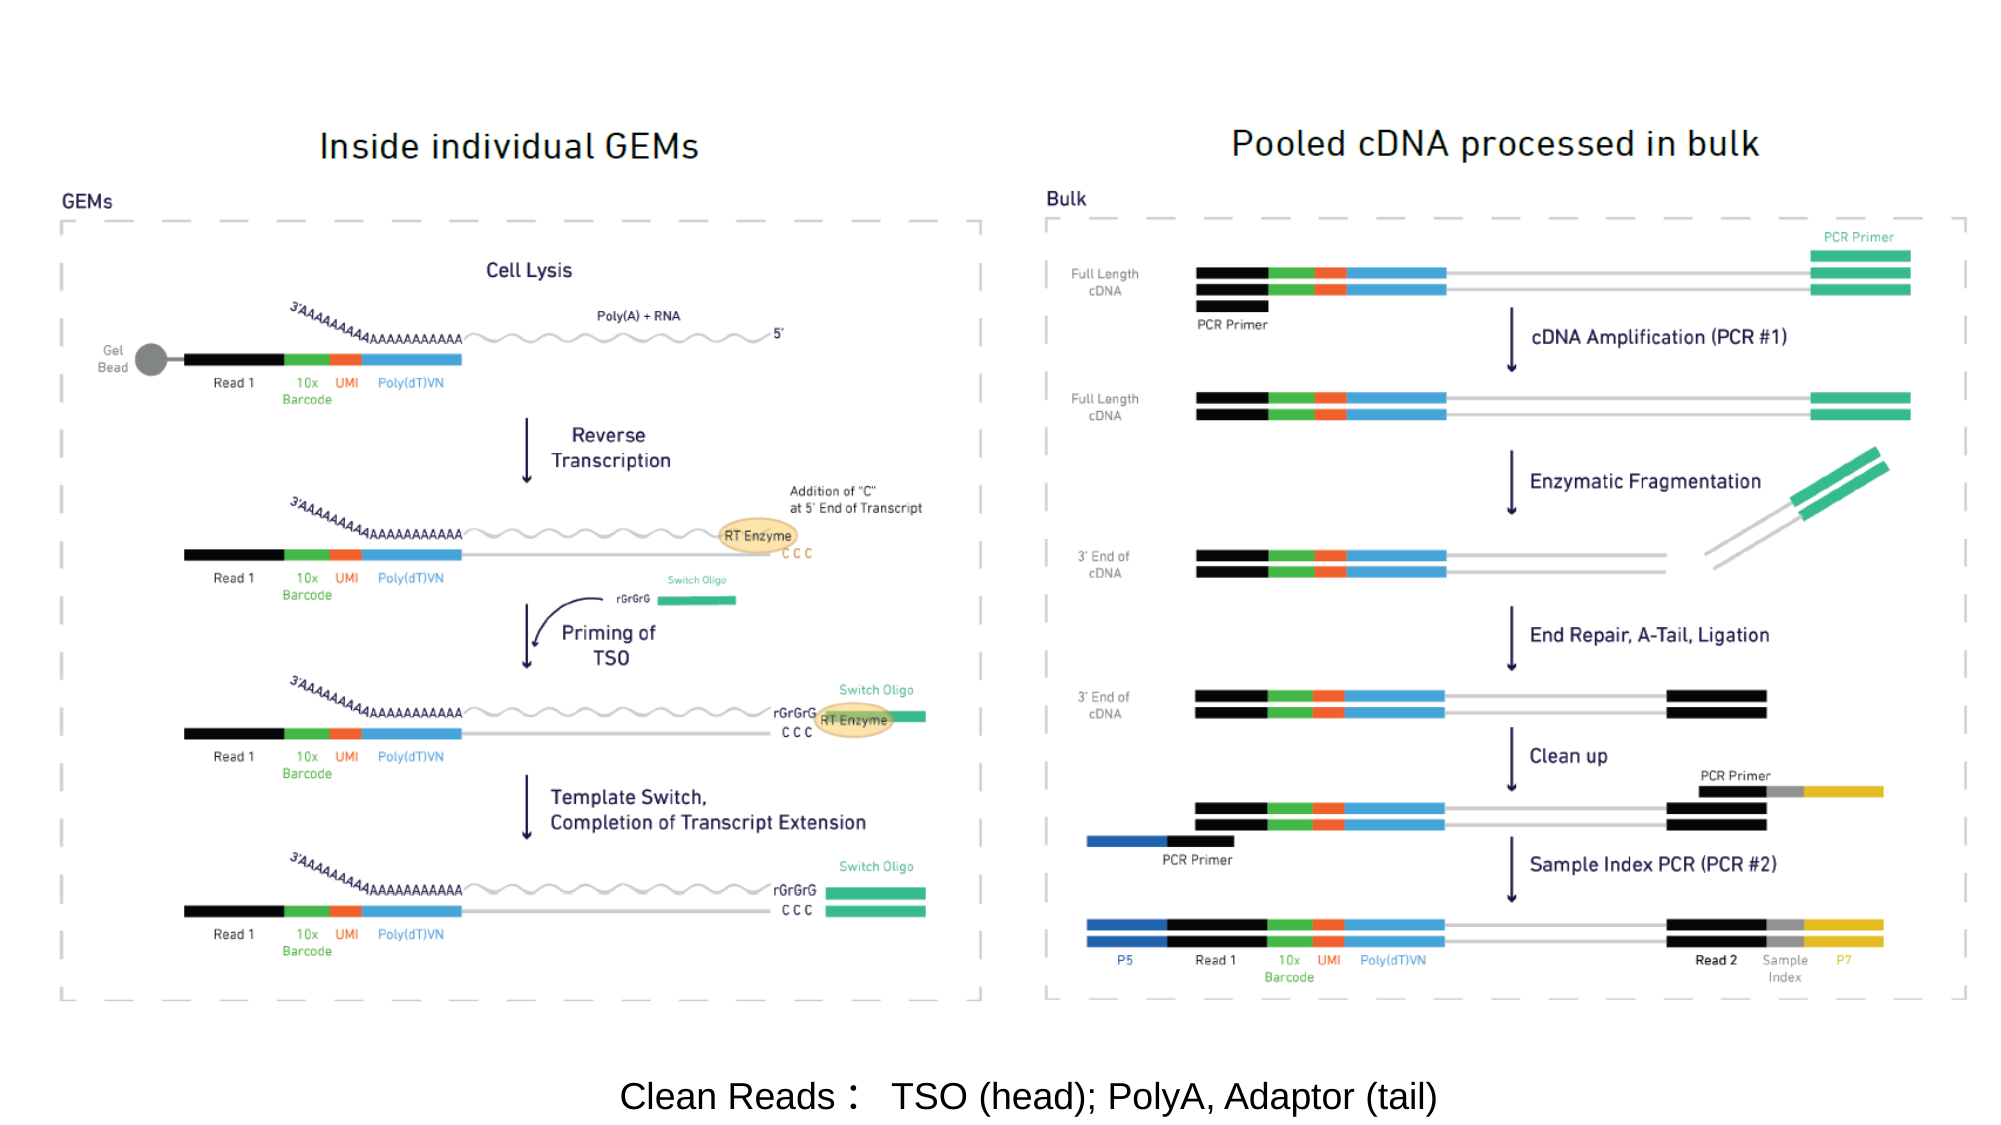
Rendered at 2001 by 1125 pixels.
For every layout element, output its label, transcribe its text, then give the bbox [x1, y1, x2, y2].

text_box Clean Reads：TSO (head); PolyA, Adaptor (tail) [604, 1064, 1454, 1125]
picture [47, 114, 988, 1013]
picture [1029, 117, 2000, 1014]
